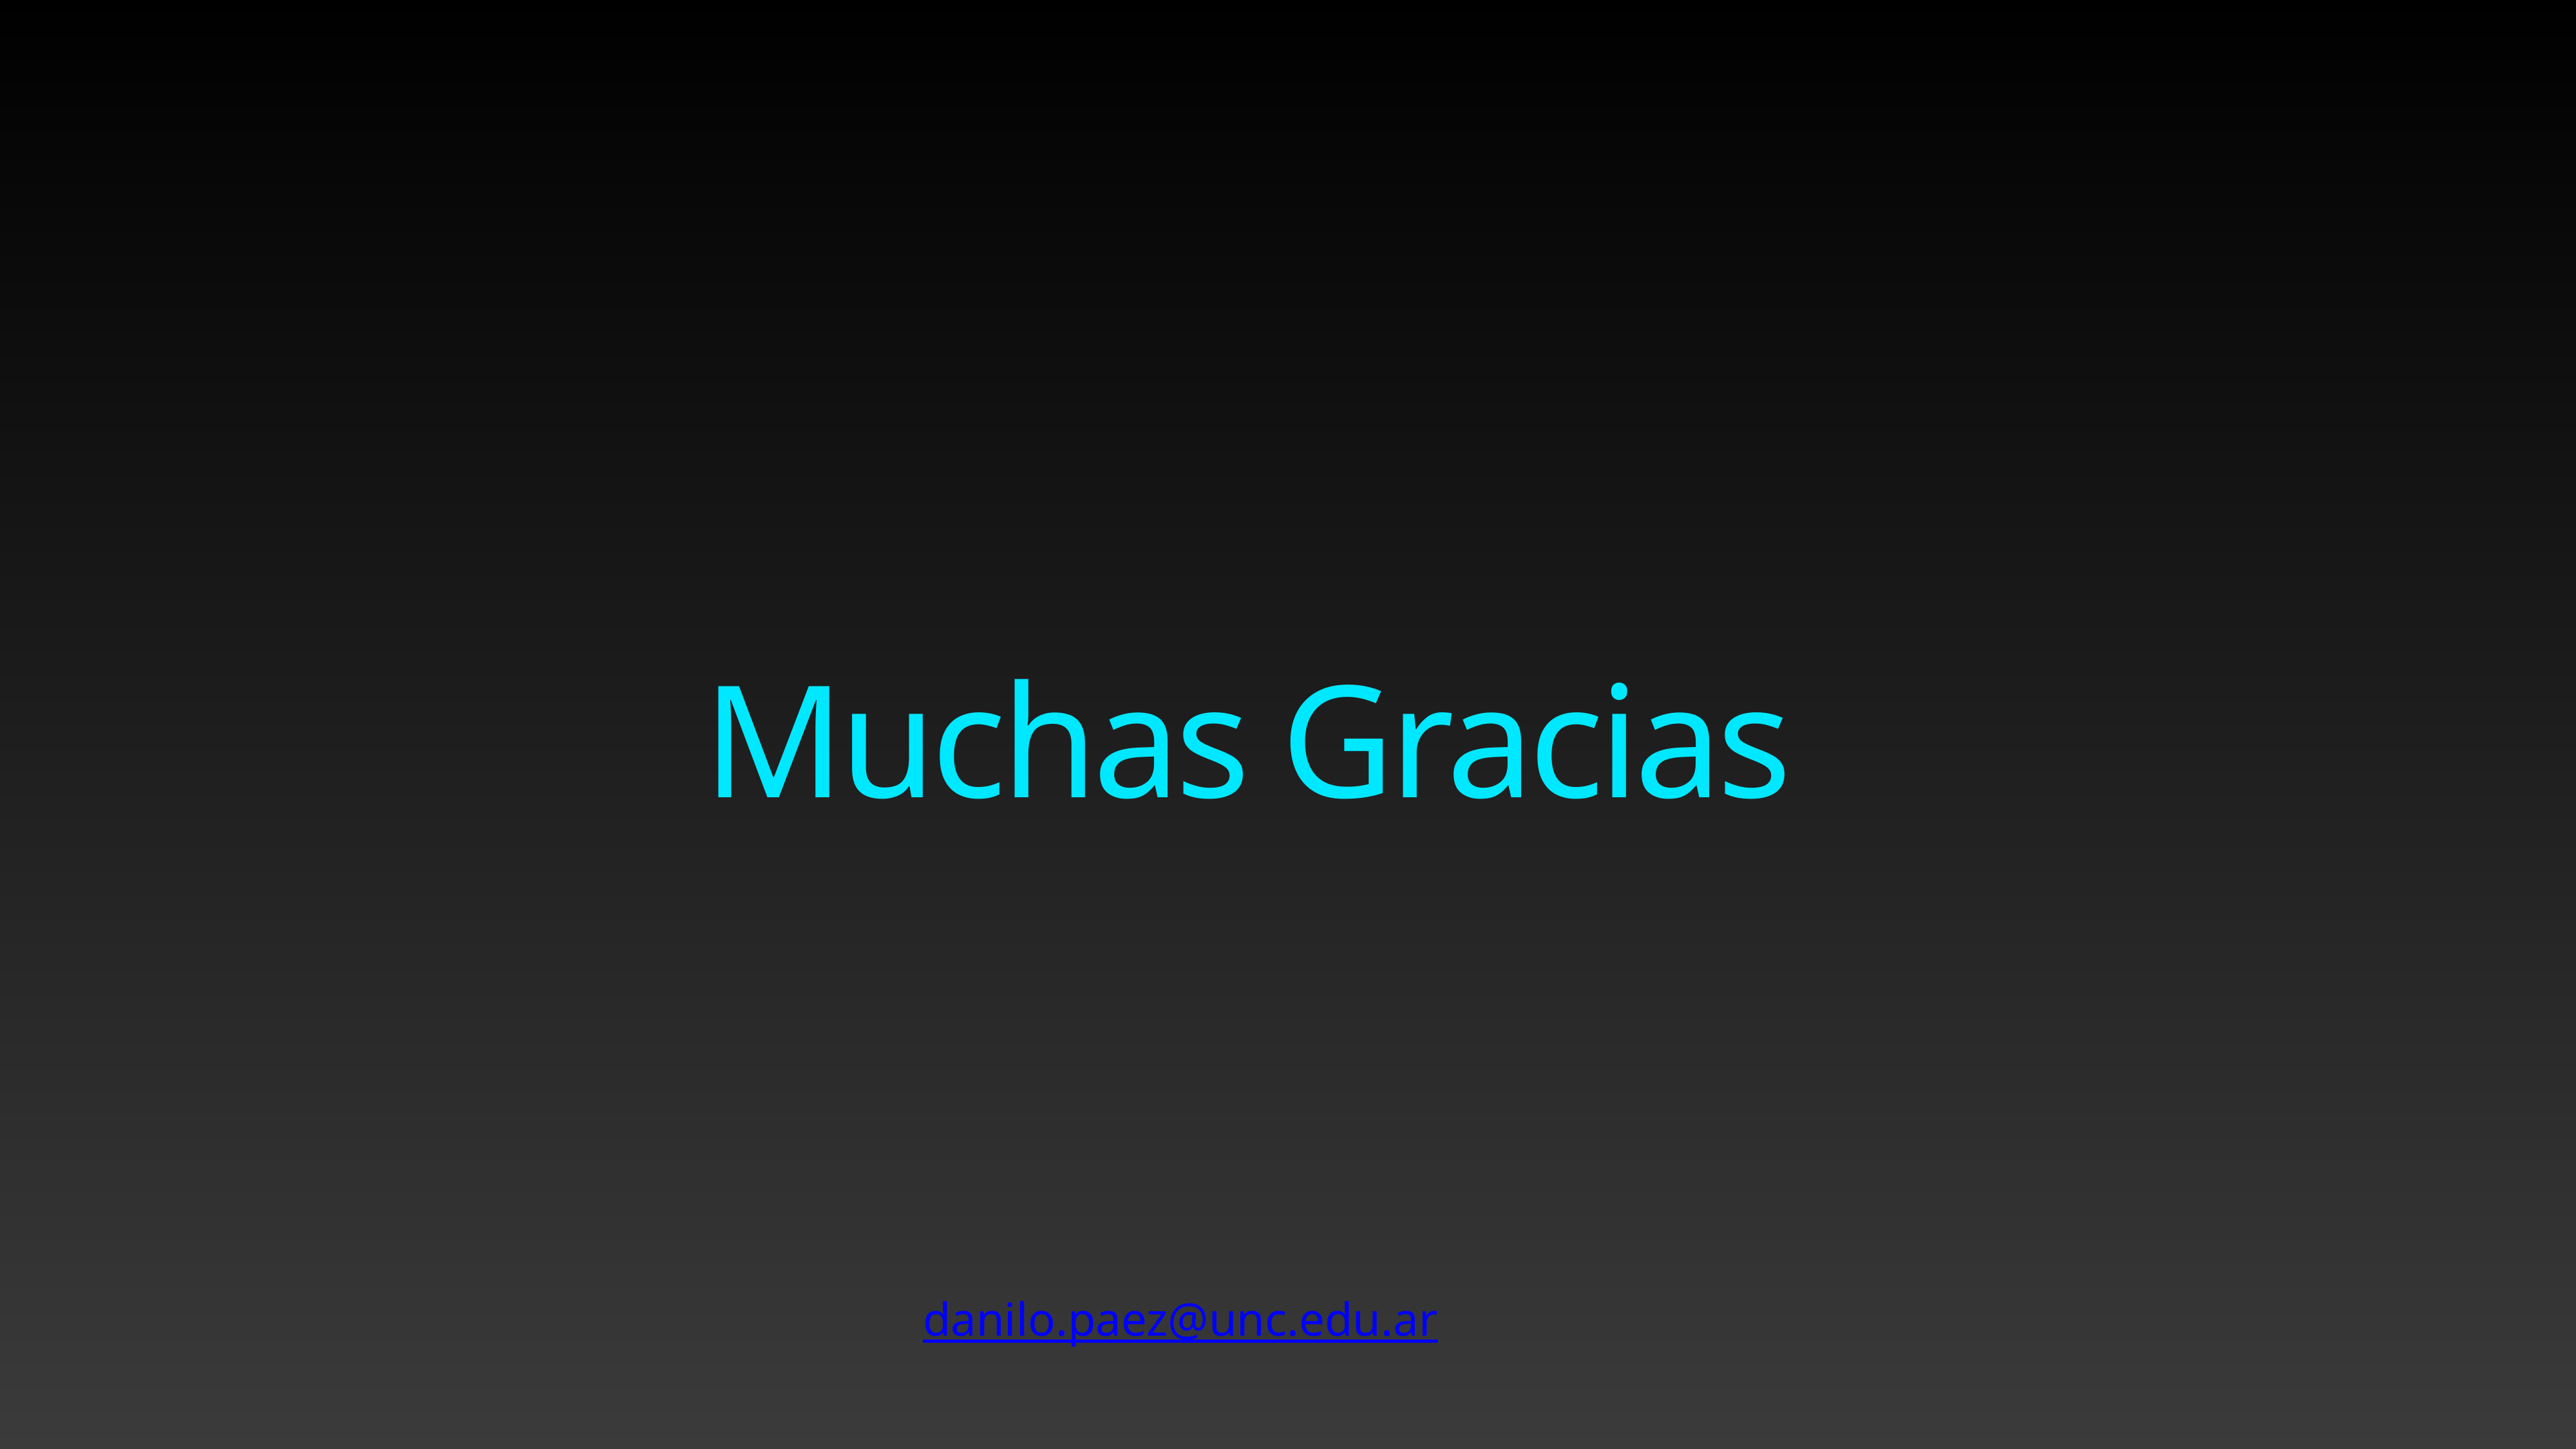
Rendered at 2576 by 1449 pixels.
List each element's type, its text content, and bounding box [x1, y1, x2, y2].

text_box Muchas Gracias [93, 426, 2402, 837]
text_box danilo.paez@unc.edu.ar [551, 1285, 1810, 1359]
